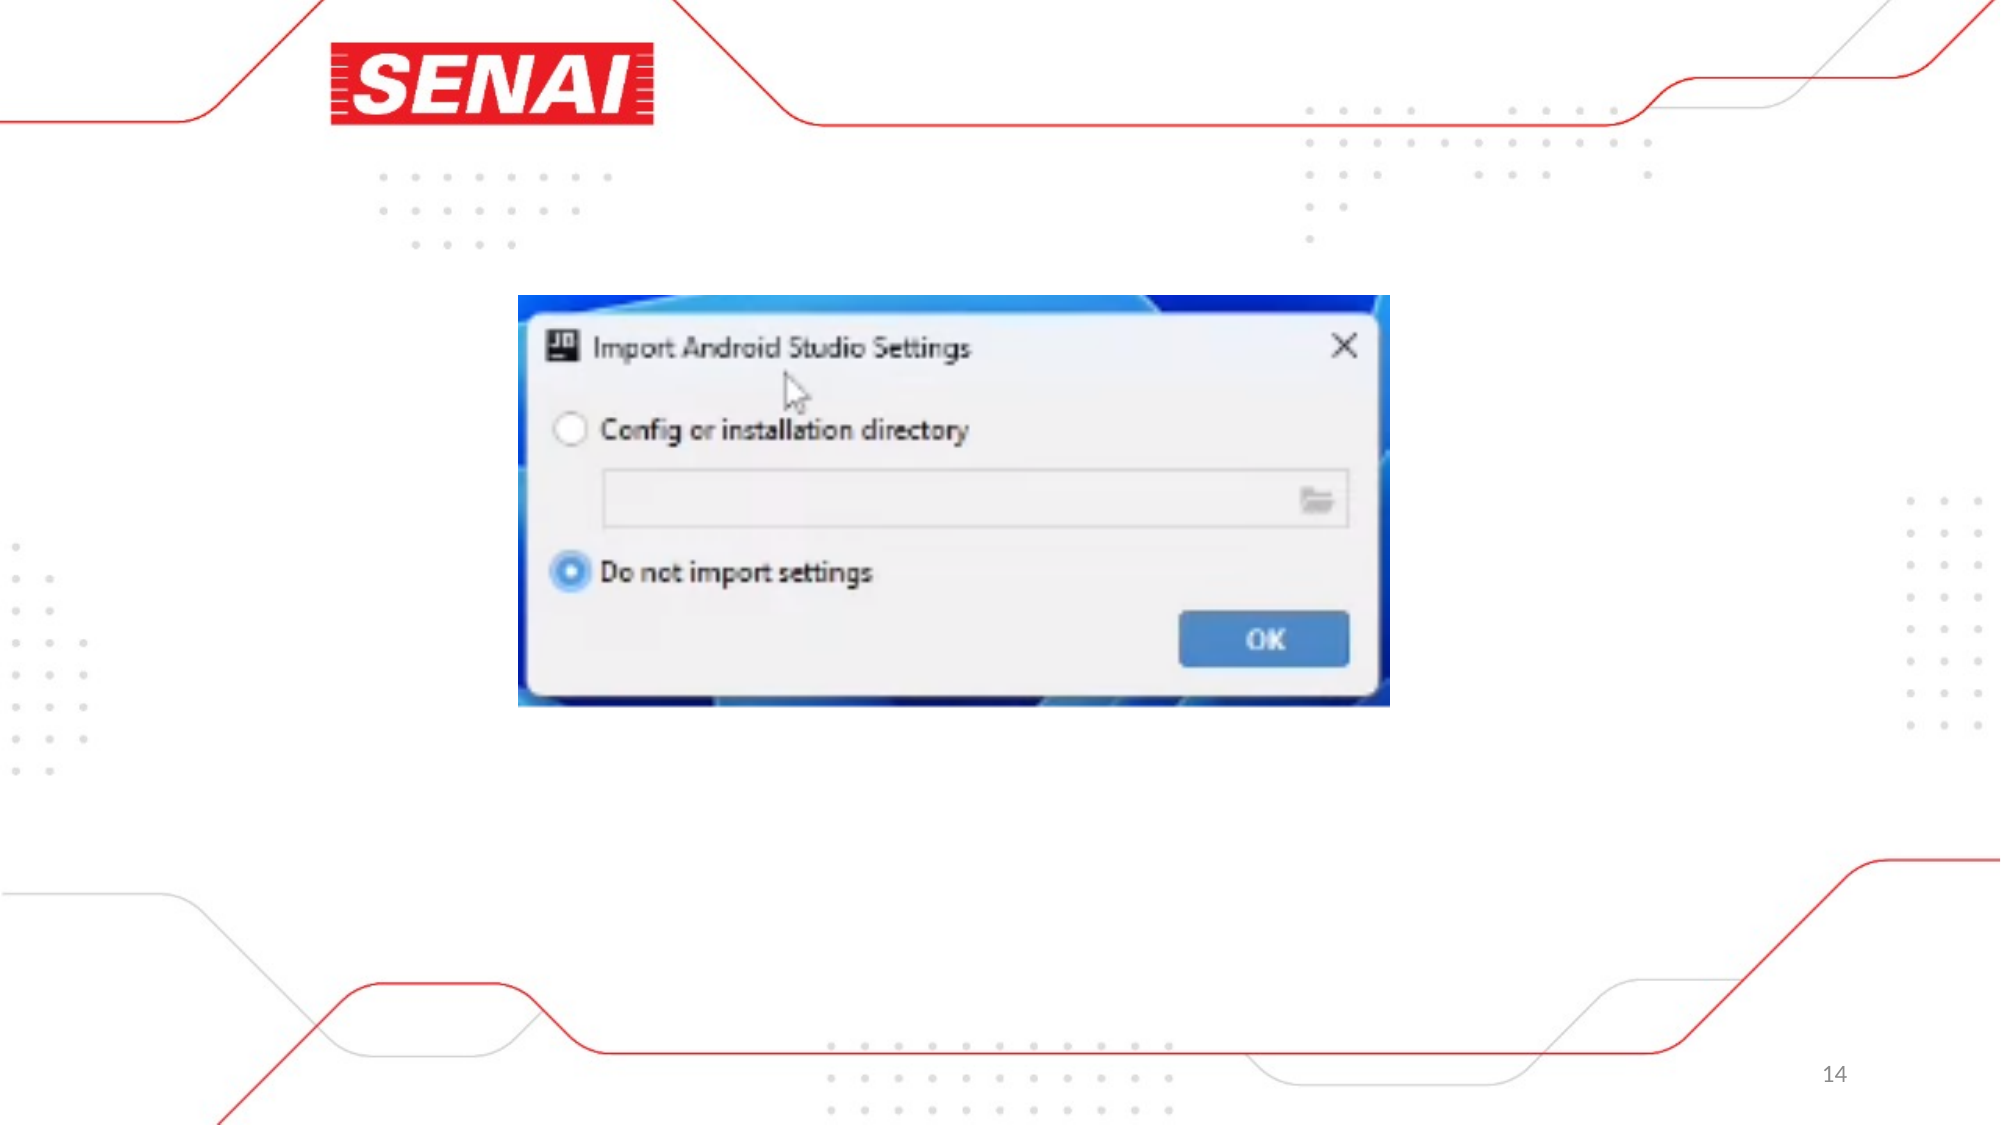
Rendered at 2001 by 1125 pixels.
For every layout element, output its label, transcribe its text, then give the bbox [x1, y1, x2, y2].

slide_number 14 [1412, 1042, 1863, 1103]
picture [0, 0, 2001, 1125]
